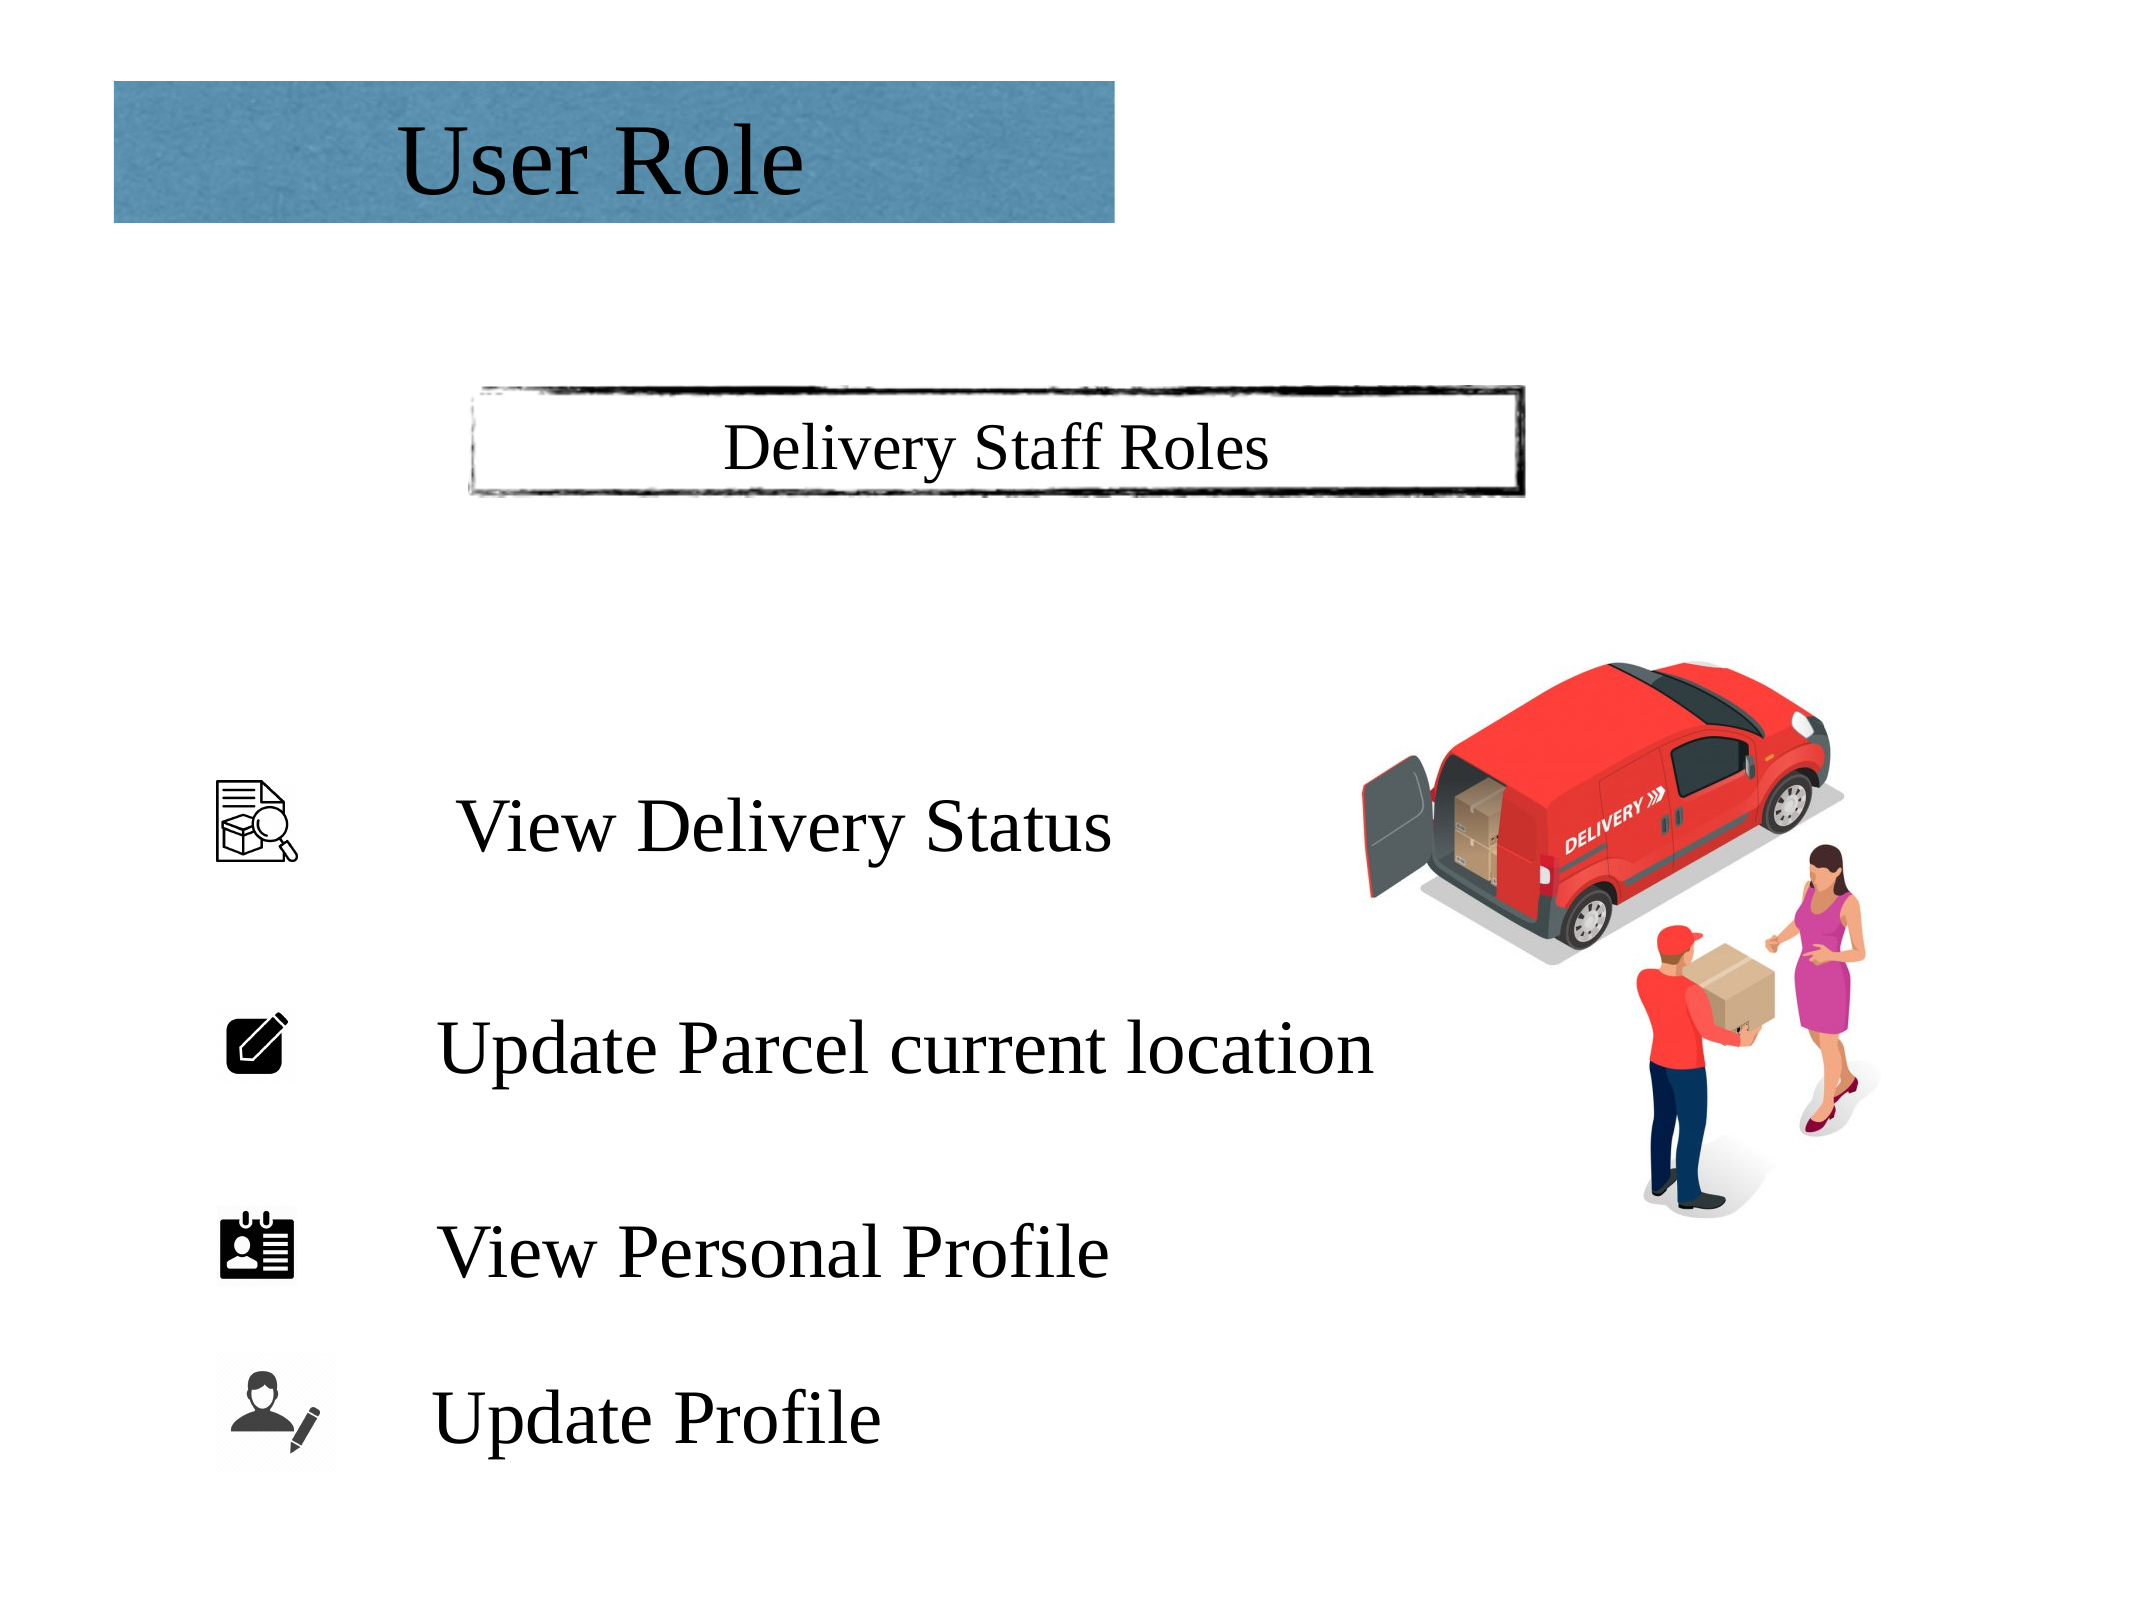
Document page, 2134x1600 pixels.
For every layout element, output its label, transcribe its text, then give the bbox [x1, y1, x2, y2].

picture [216, 1205, 298, 1287]
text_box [468, 385, 1528, 498]
picture [1342, 633, 1943, 1234]
picture [216, 1002, 298, 1084]
picture [216, 1353, 336, 1472]
title User Role [113, 80, 1116, 224]
picture [216, 780, 298, 862]
subtitle View Delivery Status Update Parcel current location View Personal Profile Update Profile [207, 636, 1662, 1382]
